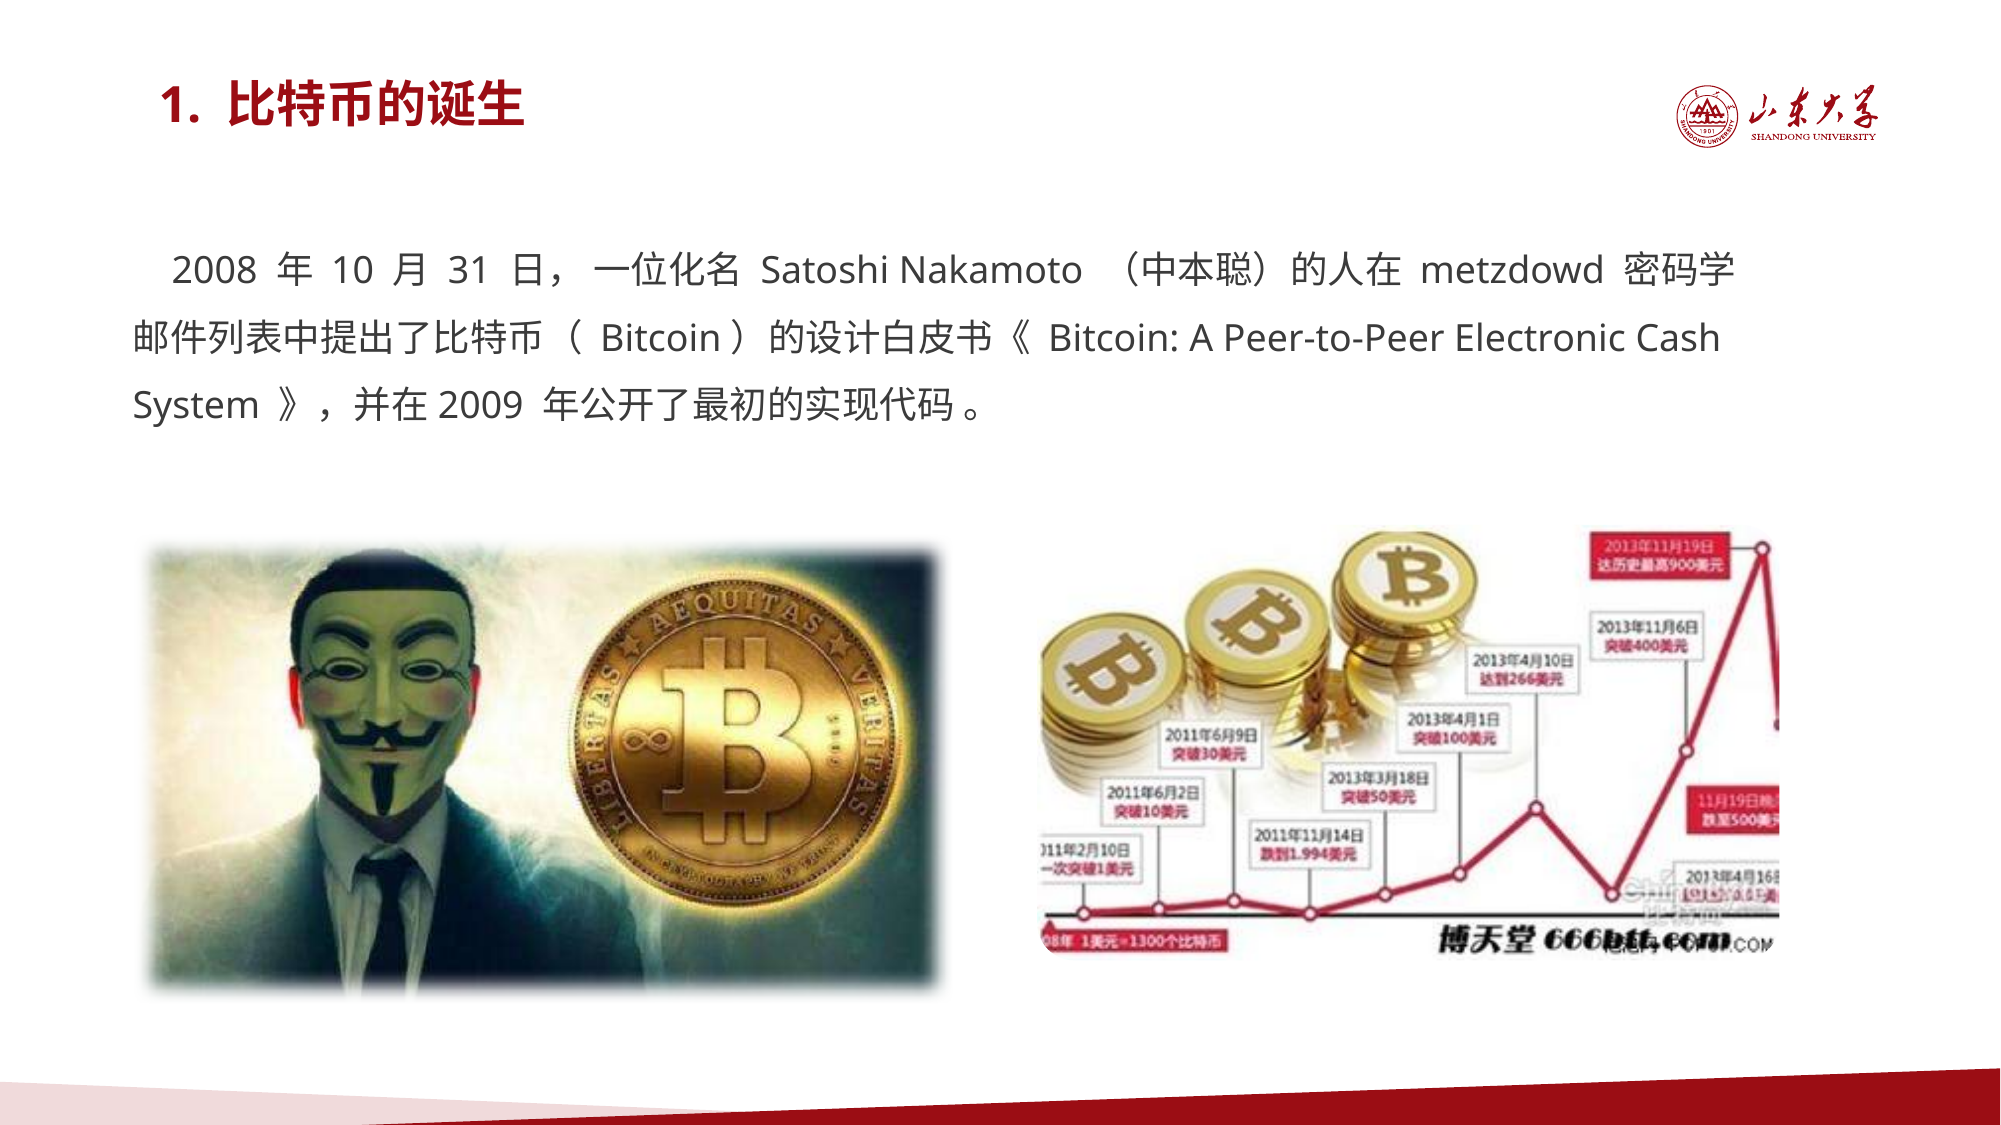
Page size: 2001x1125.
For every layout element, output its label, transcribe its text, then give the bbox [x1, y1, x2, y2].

text_box 1. 比特币的诞生 [143, 65, 1474, 140]
text_box 2008 年 10 月 31 日， 一位化名 Satoshi Nakamoto （中本聪）的人在 metzdowd 密码学邮件列表中提出了比特币（ Bitcoin）的设计白皮书《 Bitcoin: A Peer-to-Peer Electronic Cash System 》，并在2009 年公开了最初的实现代码 。 [117, 216, 1762, 434]
picture [134, 534, 953, 1004]
picture [1037, 524, 1780, 961]
